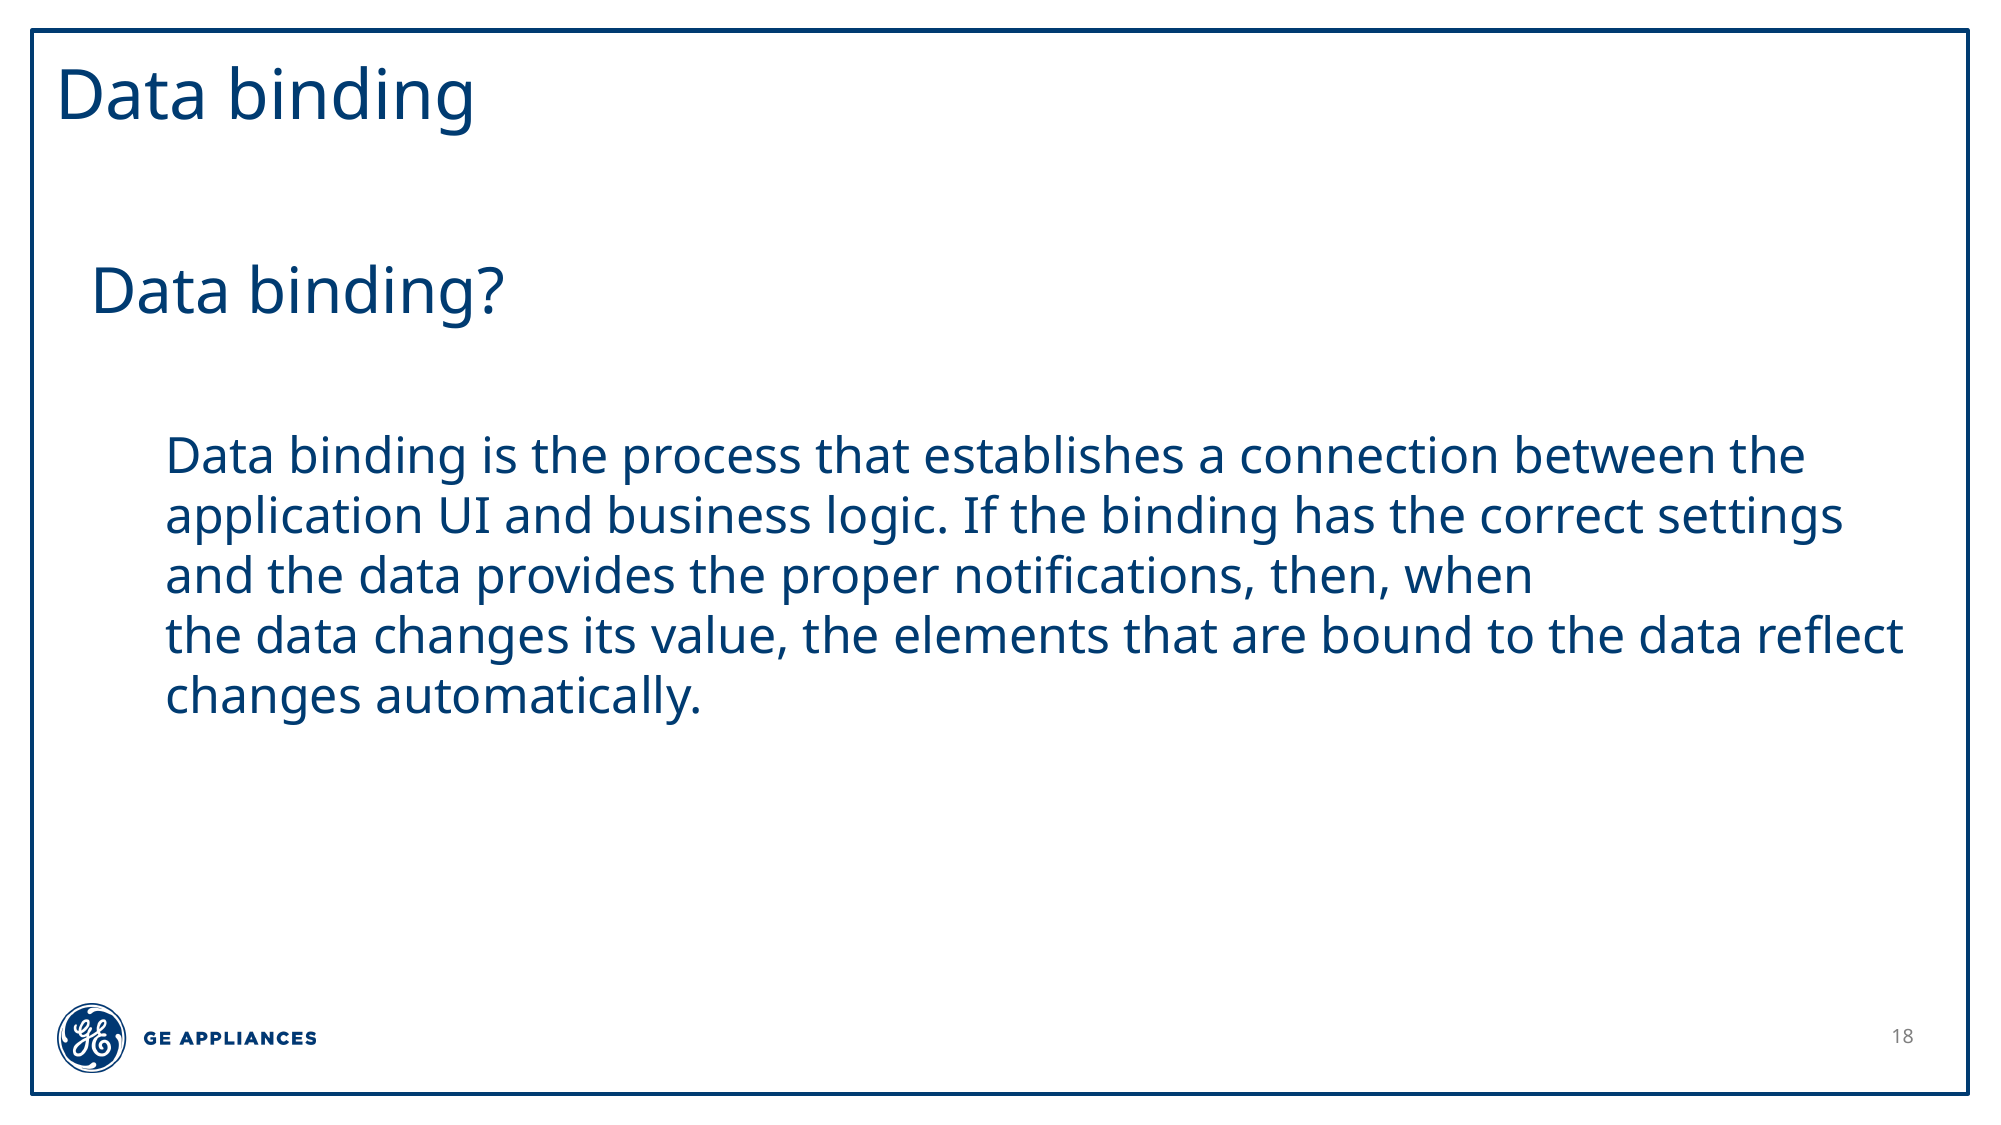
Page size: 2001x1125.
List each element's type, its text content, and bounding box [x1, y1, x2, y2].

title Data binding [55, 50, 1945, 217]
list Data binding? Data binding is the process that establishes a connection between the application UI and business logic. If the binding has the correct settings and the data provides the proper notifications, then, when the data changes its value, the elements that are bound to the data reflect changes automatically. [90, 249, 1910, 982]
picture [57, 1003, 316, 1073]
